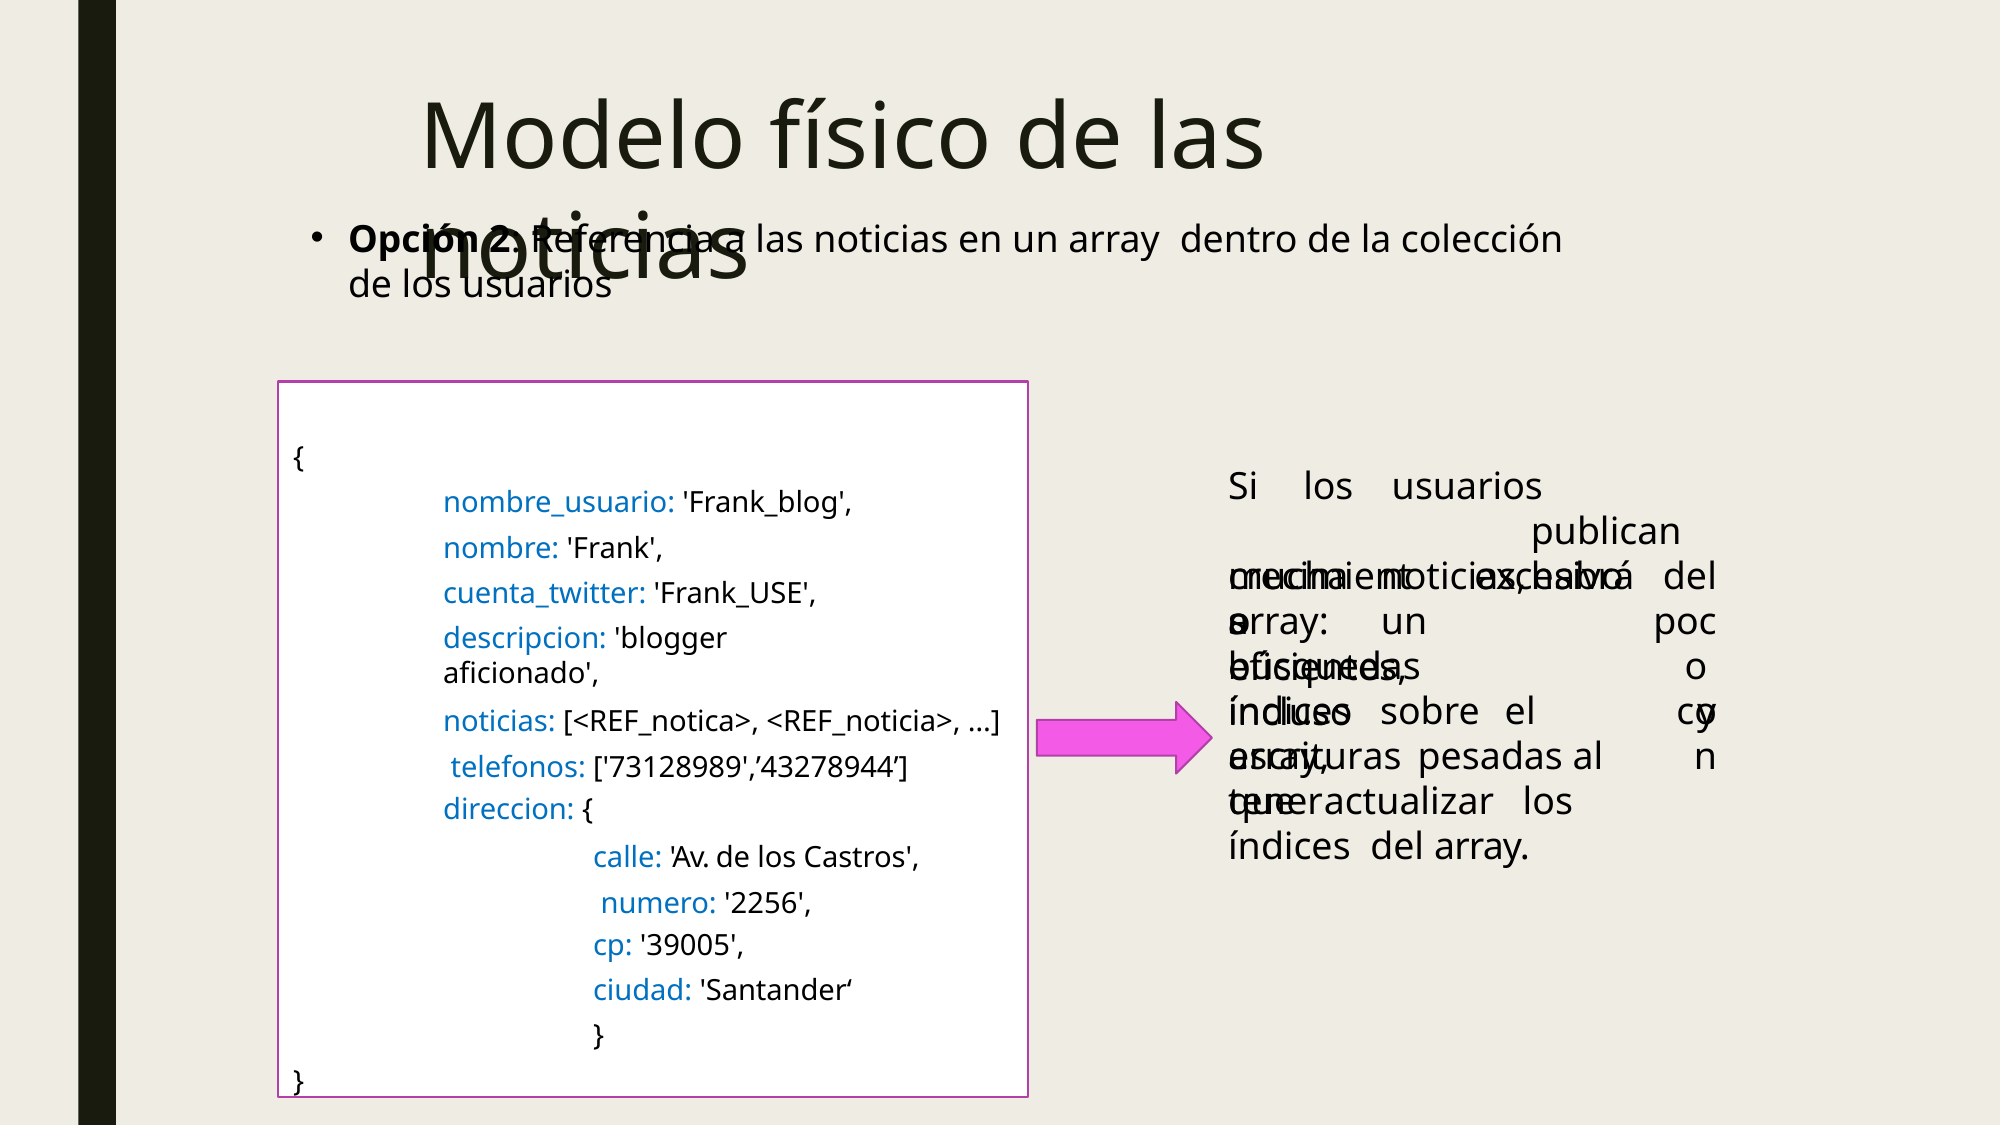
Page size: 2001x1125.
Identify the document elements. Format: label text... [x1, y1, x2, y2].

text_box índices sobre el array, [1225, 684, 1666, 730]
text_box crecimiento [1225, 550, 1432, 595]
text_box y [1695, 684, 1718, 730]
text_box excesivo del poco con [1472, 550, 1718, 730]
title Modelo físico de las noticias [417, 75, 1593, 298]
text_box escrituras pesadas al tener [1225, 730, 1718, 775]
text_box Si los muchas [1225, 459, 1357, 550]
text_box { nombre_usuario: 'Frank_blog', nombre: 'Frank', cuenta_twitter: 'Frank_USE', descripcion: 'blogger aficionado', noticias: [<REF_notica>, <REF_noticia>, …] telefonos: ['73128989',’43278944’] direccion: { calle: 'Av. de los Castros', numero: '2256', cp: '39005', ciudad: 'Santander‘ } } [278, 381, 1029, 1098]
text_box eficientes, incluso [1225, 640, 1472, 684]
text_box que actualizar los índices del array. [1225, 775, 1718, 868]
text_box Opción 2: Referencia a las noticias en un array dentro de la colección de los usuarios [308, 212, 1579, 305]
text_box usuarios publican noticias, habrá un [1378, 459, 1718, 595]
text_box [1035, 700, 1214, 775]
text_box array: búsquedas [1225, 595, 1472, 640]
